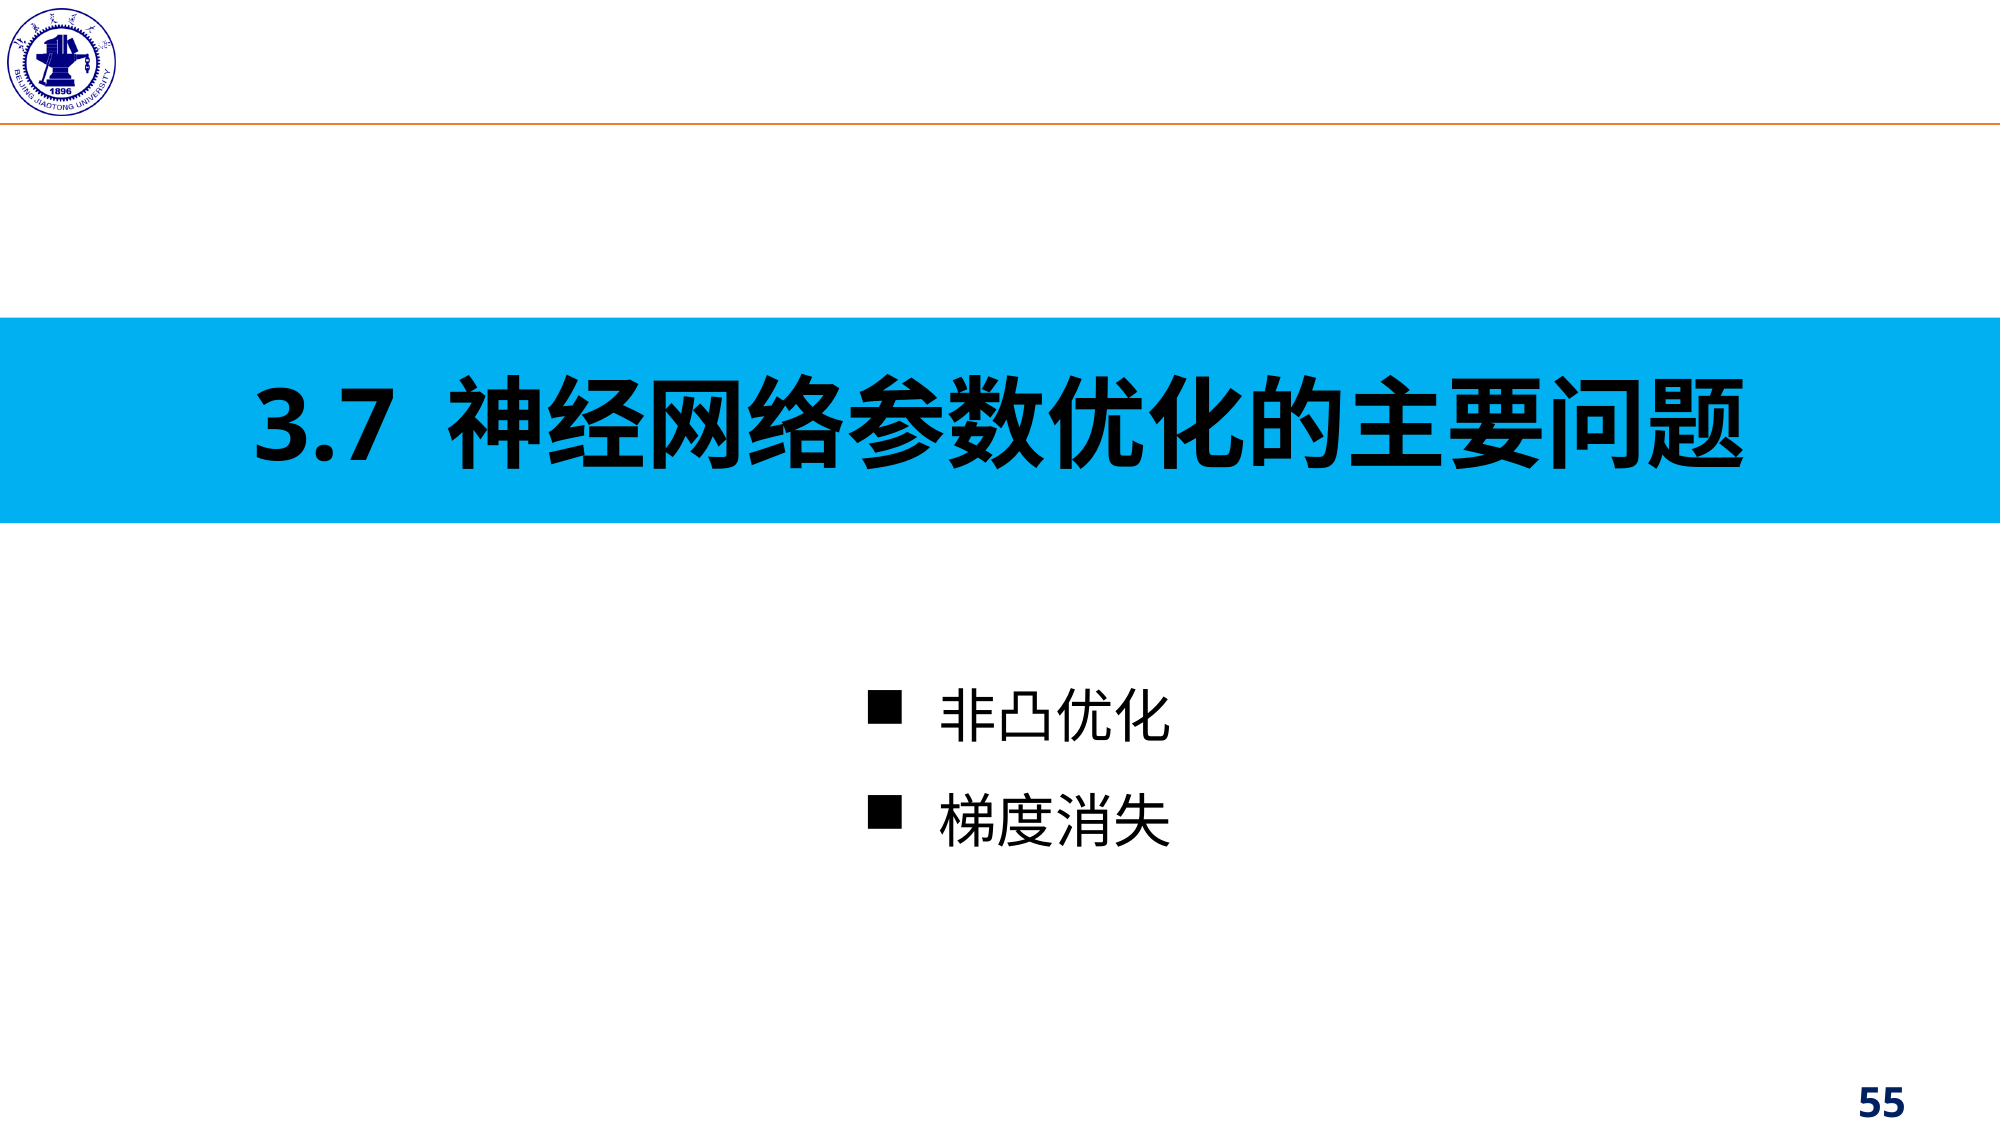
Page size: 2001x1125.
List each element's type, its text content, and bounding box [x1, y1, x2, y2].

text_box 非凸优化 梯度消失 [848, 637, 1252, 871]
text_box 3.7 神经网络参数优化的主要问题 [0, 317, 2000, 524]
picture [7, 8, 116, 116]
